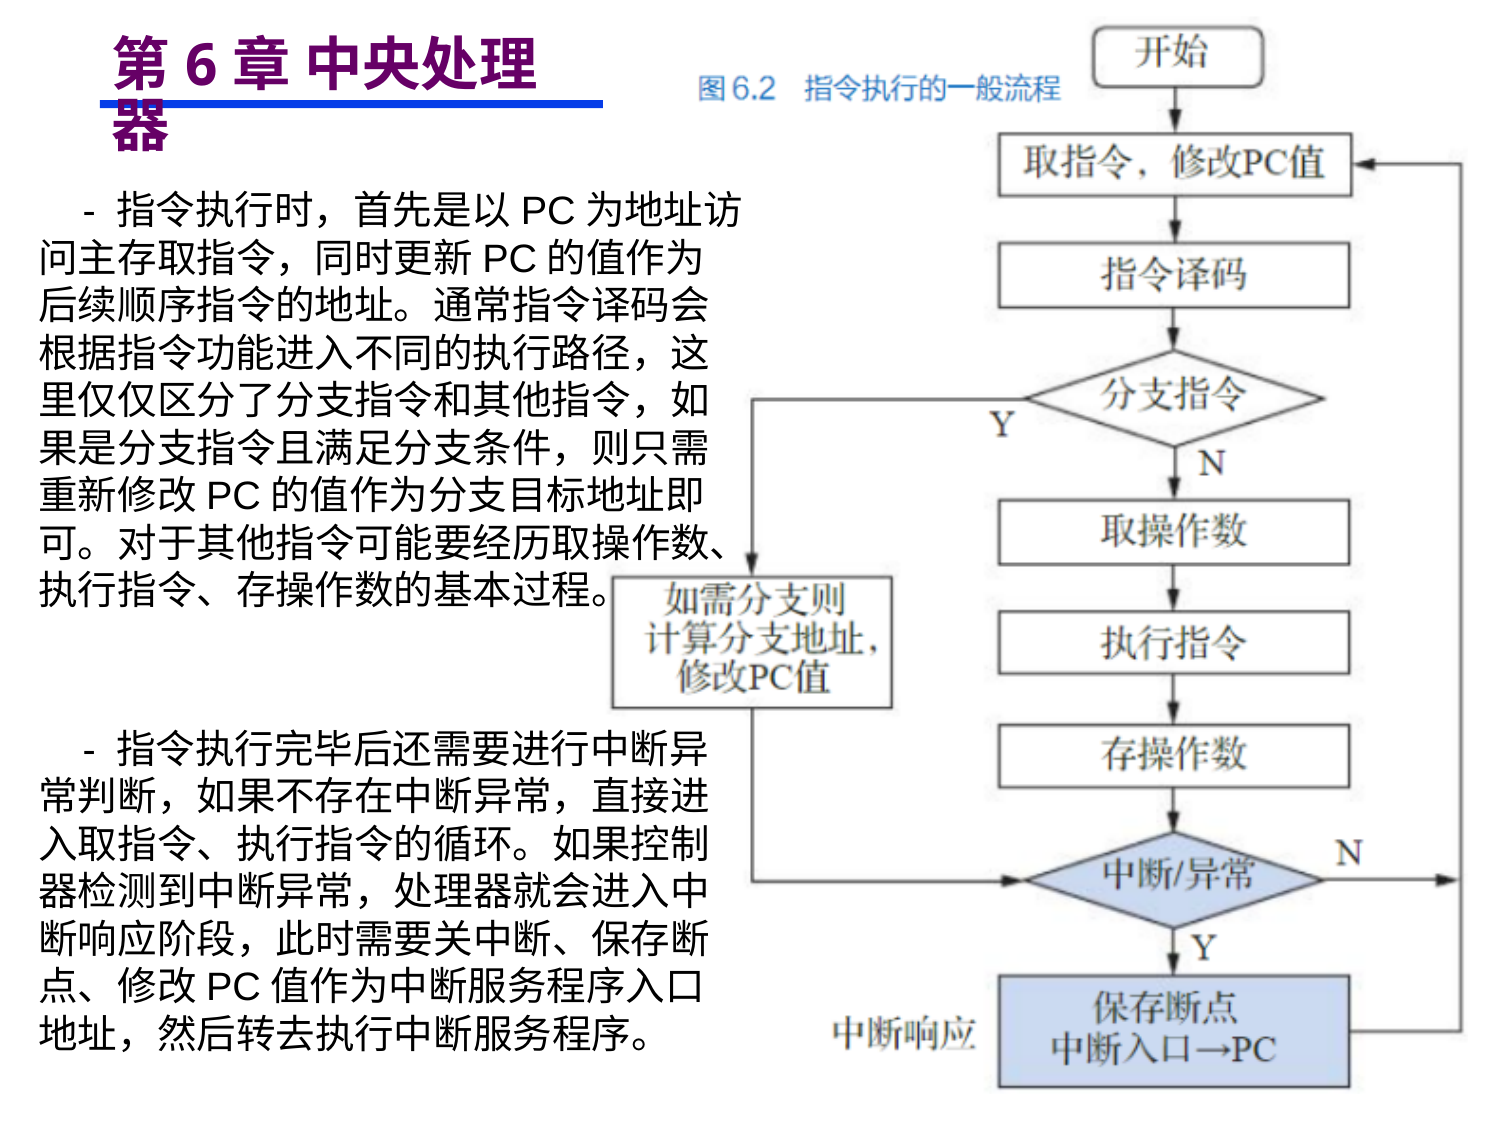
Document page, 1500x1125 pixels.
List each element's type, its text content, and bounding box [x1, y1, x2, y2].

text_box - 指令执行完毕后还需要进行中断异常判断，如果不存在中断异常，直接进入取指令、执行指令的循环。如果控制器检测到中断异常，处理器就会进入中断响应阶段，此时需要关中断、保存断点、修改PC值作为中断服务程序入口地址，然后转去执行中断服务程序。 [23, 716, 598, 1068]
subtitle - 指令执行时，首先是以PC为地址访问主存取指令，同时更新PC的值作为后续顺序指令的地址。通常指令译码会根据指令功能进入不同的执行路径，这里仅仅区分了分支指令和其他指令，如果是分支指令且满足分支条件，则只需重新修改PC的值作为分支目标地址即可。对于其他指令可能要经历取操作数、执行指令、存操作数的基本过程。 [23, 177, 598, 622]
picture [603, 15, 1468, 1094]
title 第6章 中央处理器 [100, 32, 593, 177]
